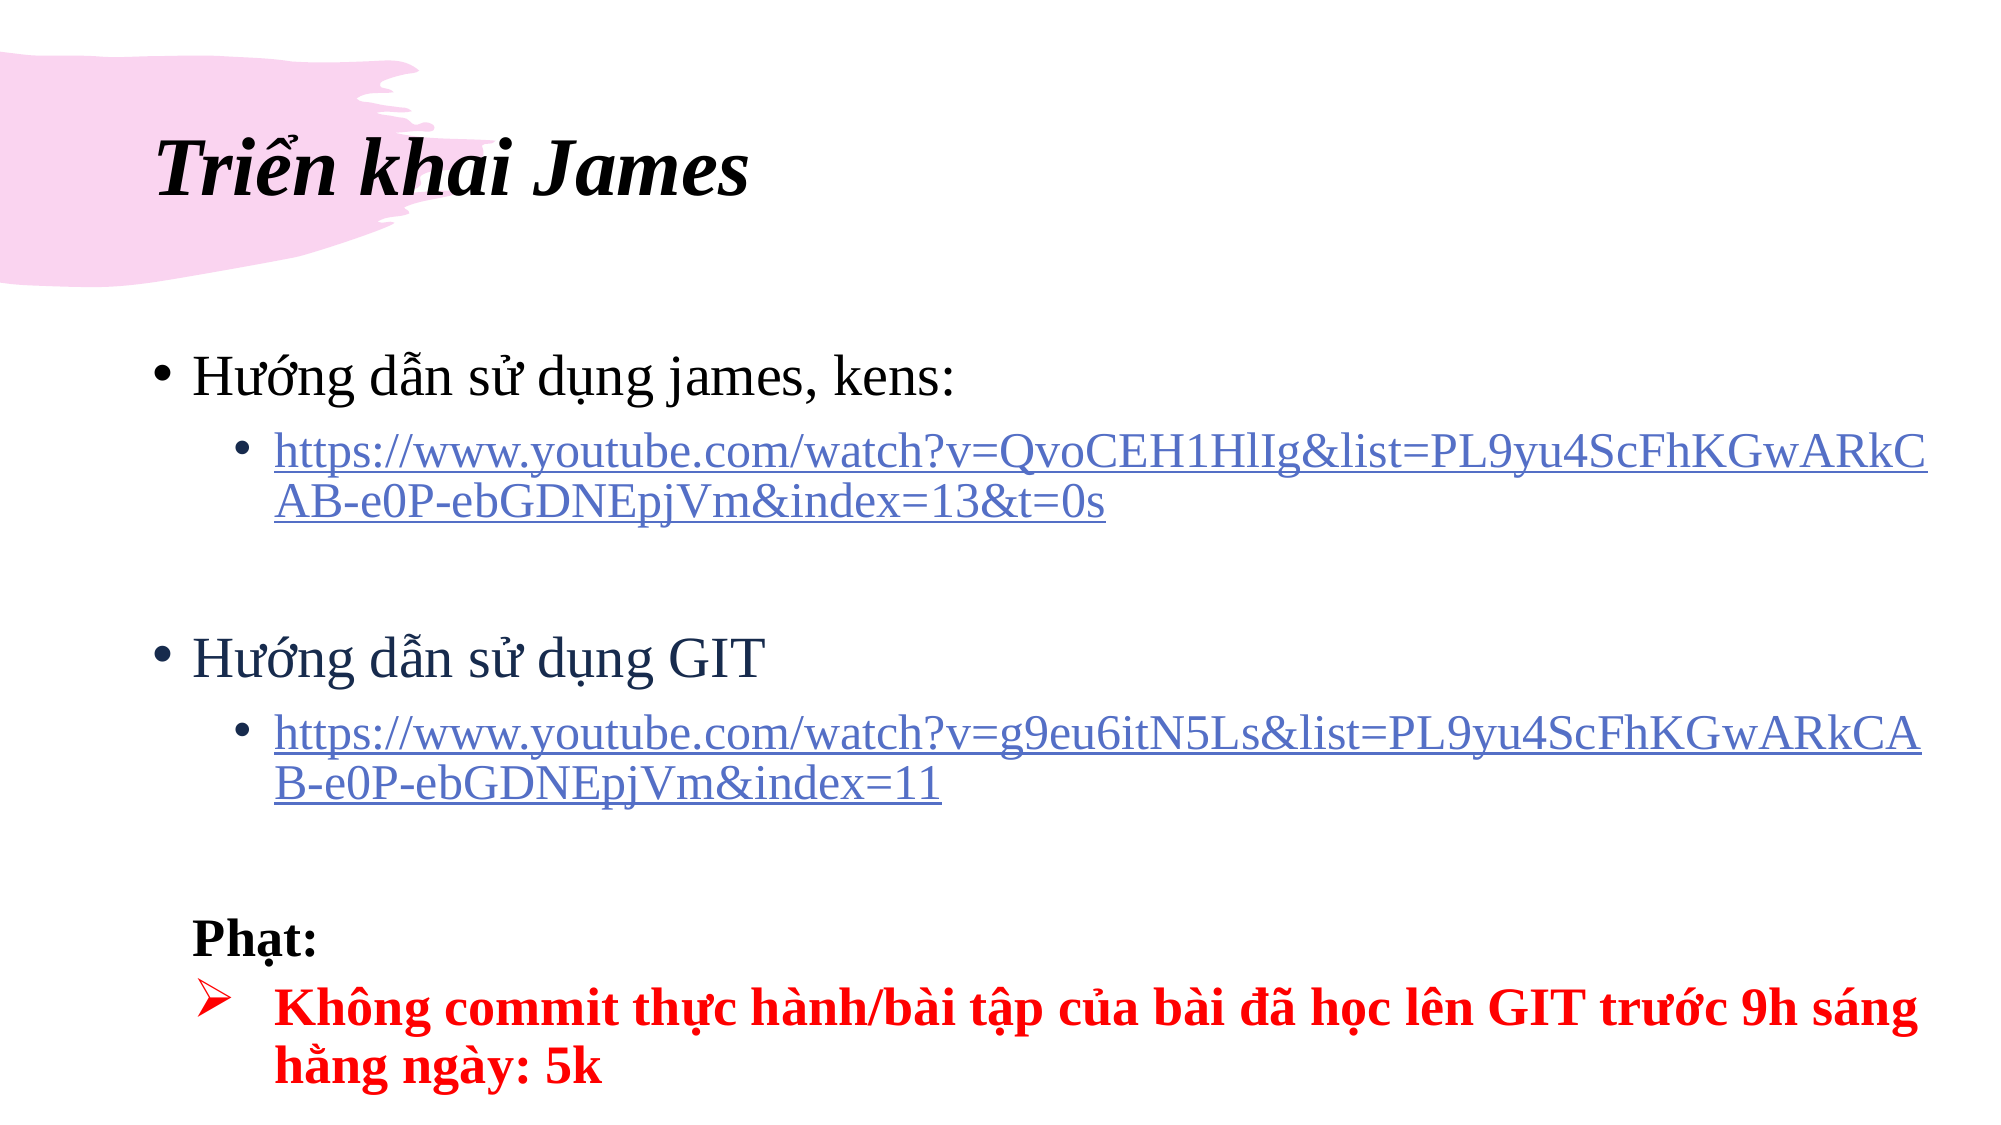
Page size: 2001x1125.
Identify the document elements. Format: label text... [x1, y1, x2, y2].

list Hướng dẫn sử dụng james, kens: https://www.youtube.com/watch?v=QvoCEH1HlIg&list=PL9yu4ScFhKGwARkCAB-e0P-ebGDNEpjVm&index=13&t=0s Hướng dẫn sử dụng GIT https://www.youtube.com/watch?v=g9eu6itN5Ls&list=PL9yu4ScFhKGwARkCAB-e0P-ebGDNEpjVm&index=11 Phạt: Không commit thực hành/bài tập của bài đã học lên GIT trước 9h sáng hằng ngày: 5k [137, 329, 1971, 1013]
title Triển khai James [137, 59, 1863, 278]
